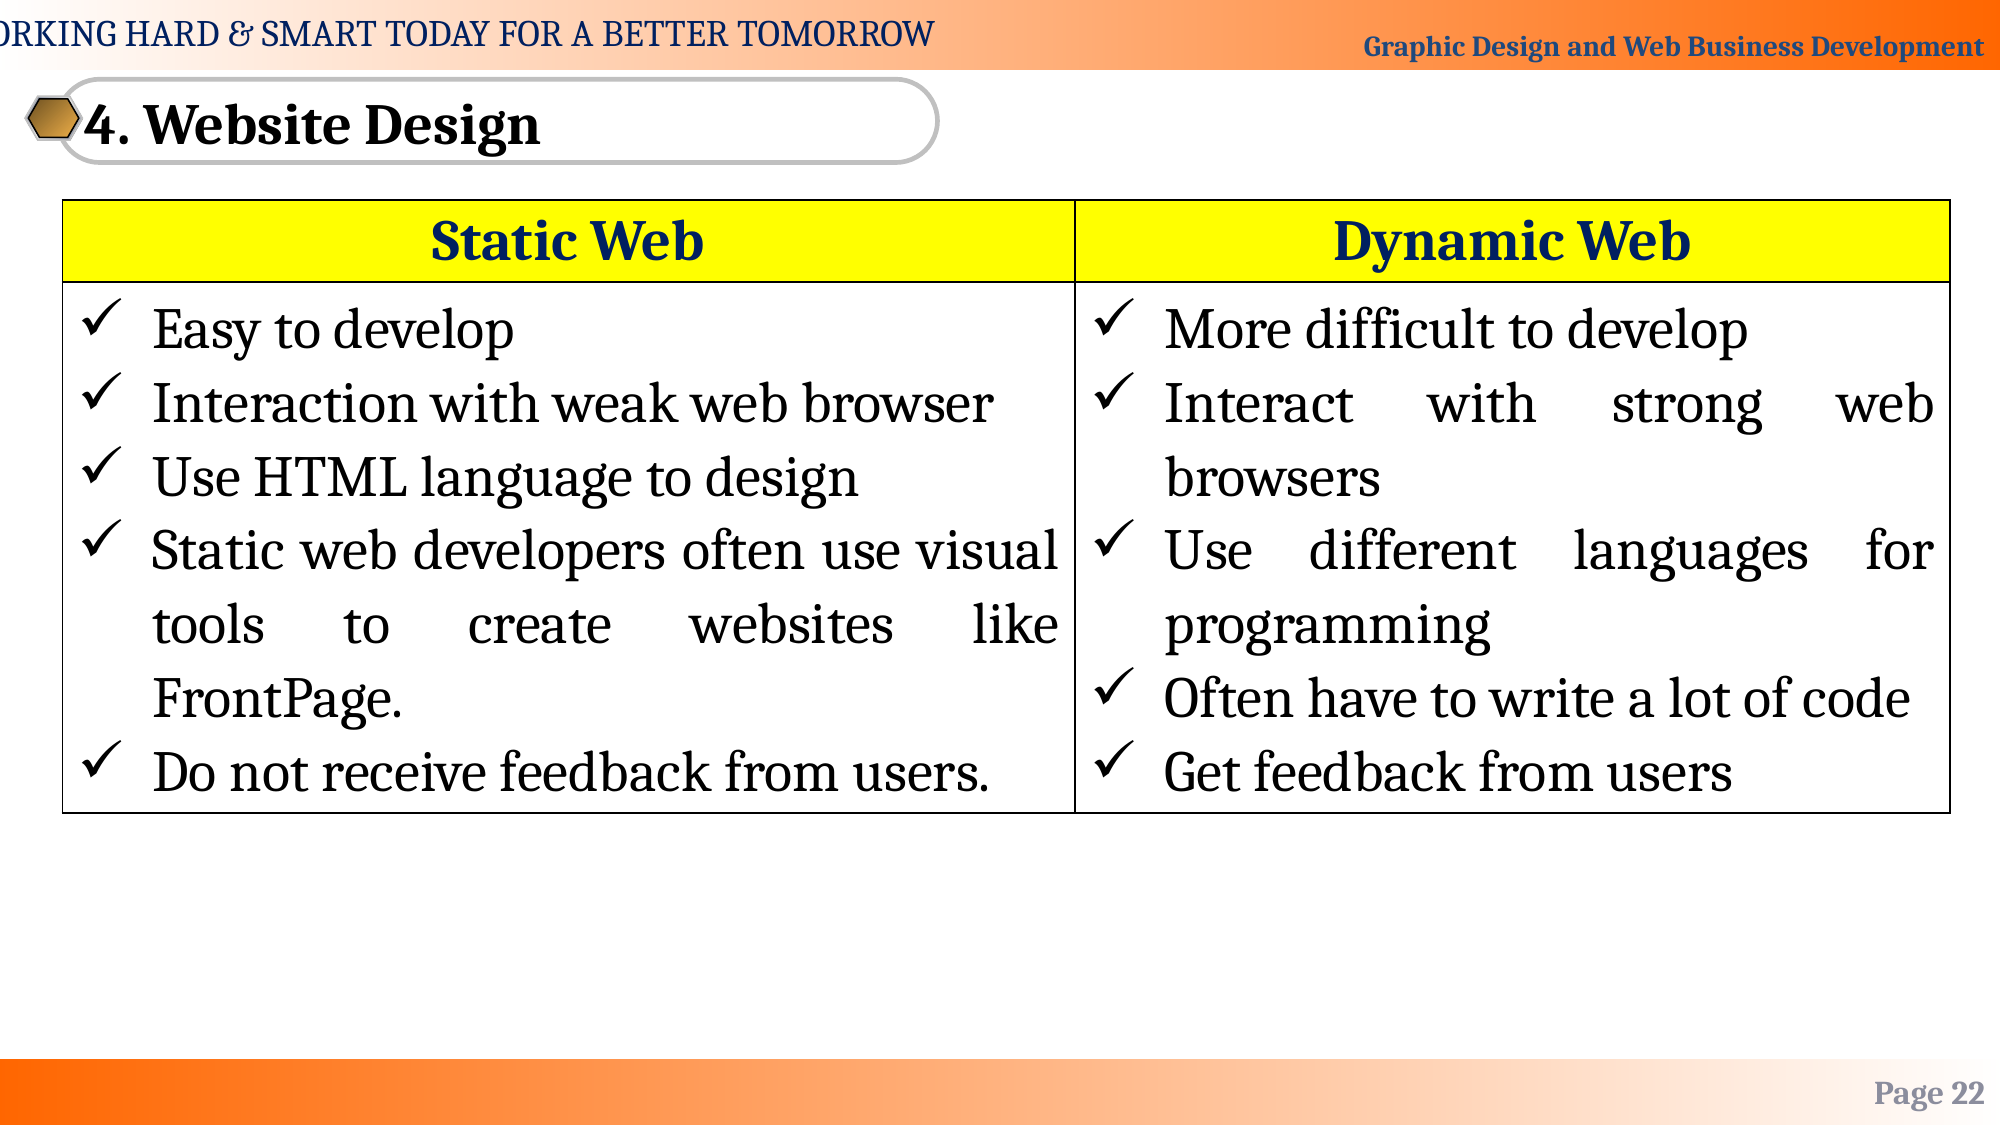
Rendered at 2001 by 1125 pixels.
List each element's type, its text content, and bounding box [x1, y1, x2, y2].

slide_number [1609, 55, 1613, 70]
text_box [24, 78, 938, 163]
slide_number Page 22 [1533, 1060, 2000, 1121]
table_header Static Web [63, 201, 1074, 281]
table_cell Easy to develop Interaction with weak web browser Use HTML language to design Static web developers often use visual tools to create websites like FrontPage. Do not receive feedback from users. [63, 283, 1074, 812]
slide_number Page 2 [1609, 0, 1613, 36]
table_cell More difficult to develop Interact with strong web browsers Use different languages for programming Often have to write a lot of code Get feedback from users [1076, 283, 1949, 812]
table_header Dynamic Web [1076, 201, 1949, 281]
